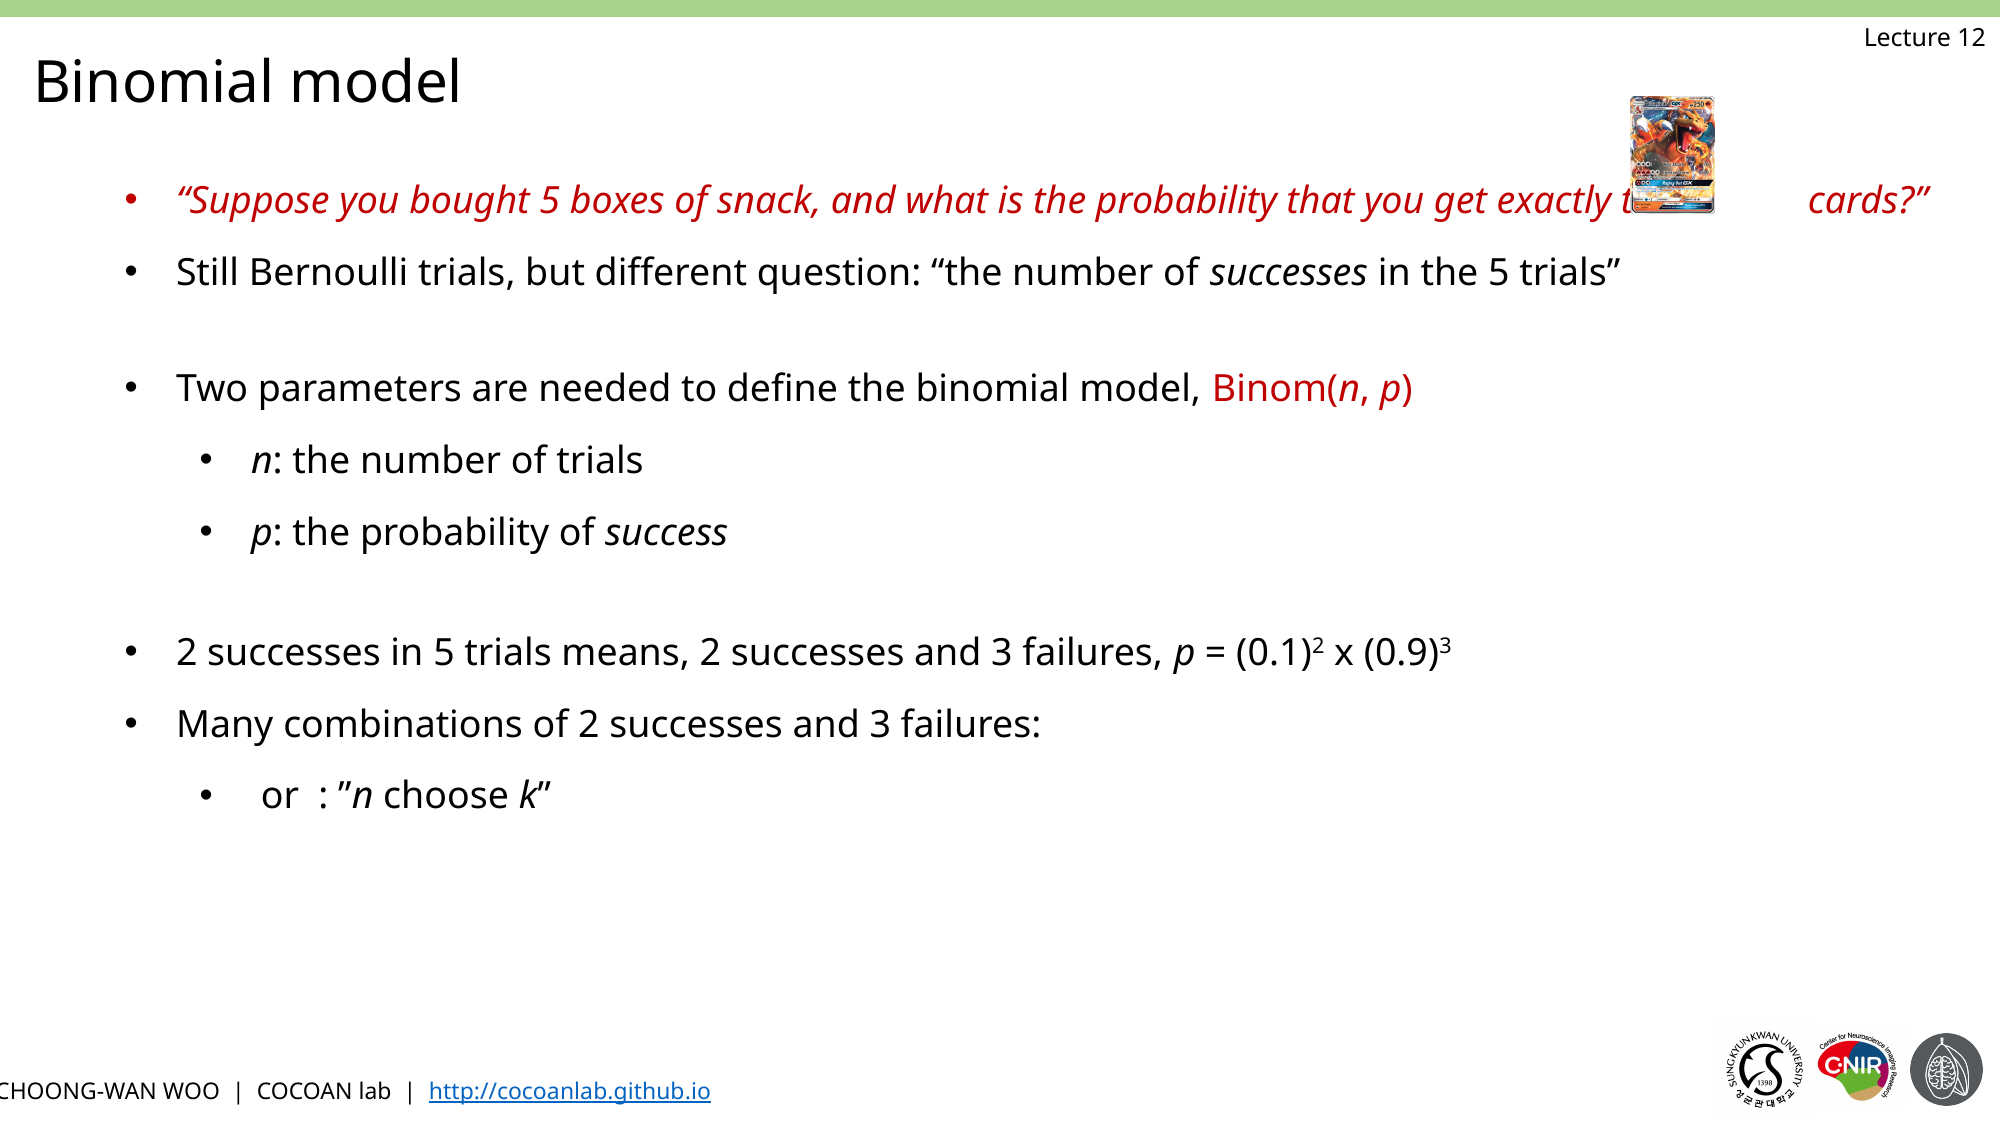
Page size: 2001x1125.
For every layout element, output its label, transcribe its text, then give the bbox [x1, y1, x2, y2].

text_box Binomial model [18, 36, 478, 122]
picture [1630, 96, 1715, 214]
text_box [1709, 1014, 1983, 1125]
text_box CHOONG-WAN WOO | COCOAN lab | http://cocoanlab.github.io [0, 1069, 727, 1116]
text_box [0, 0, 2000, 18]
text_box Lecture 12 [1623, 13, 2000, 59]
